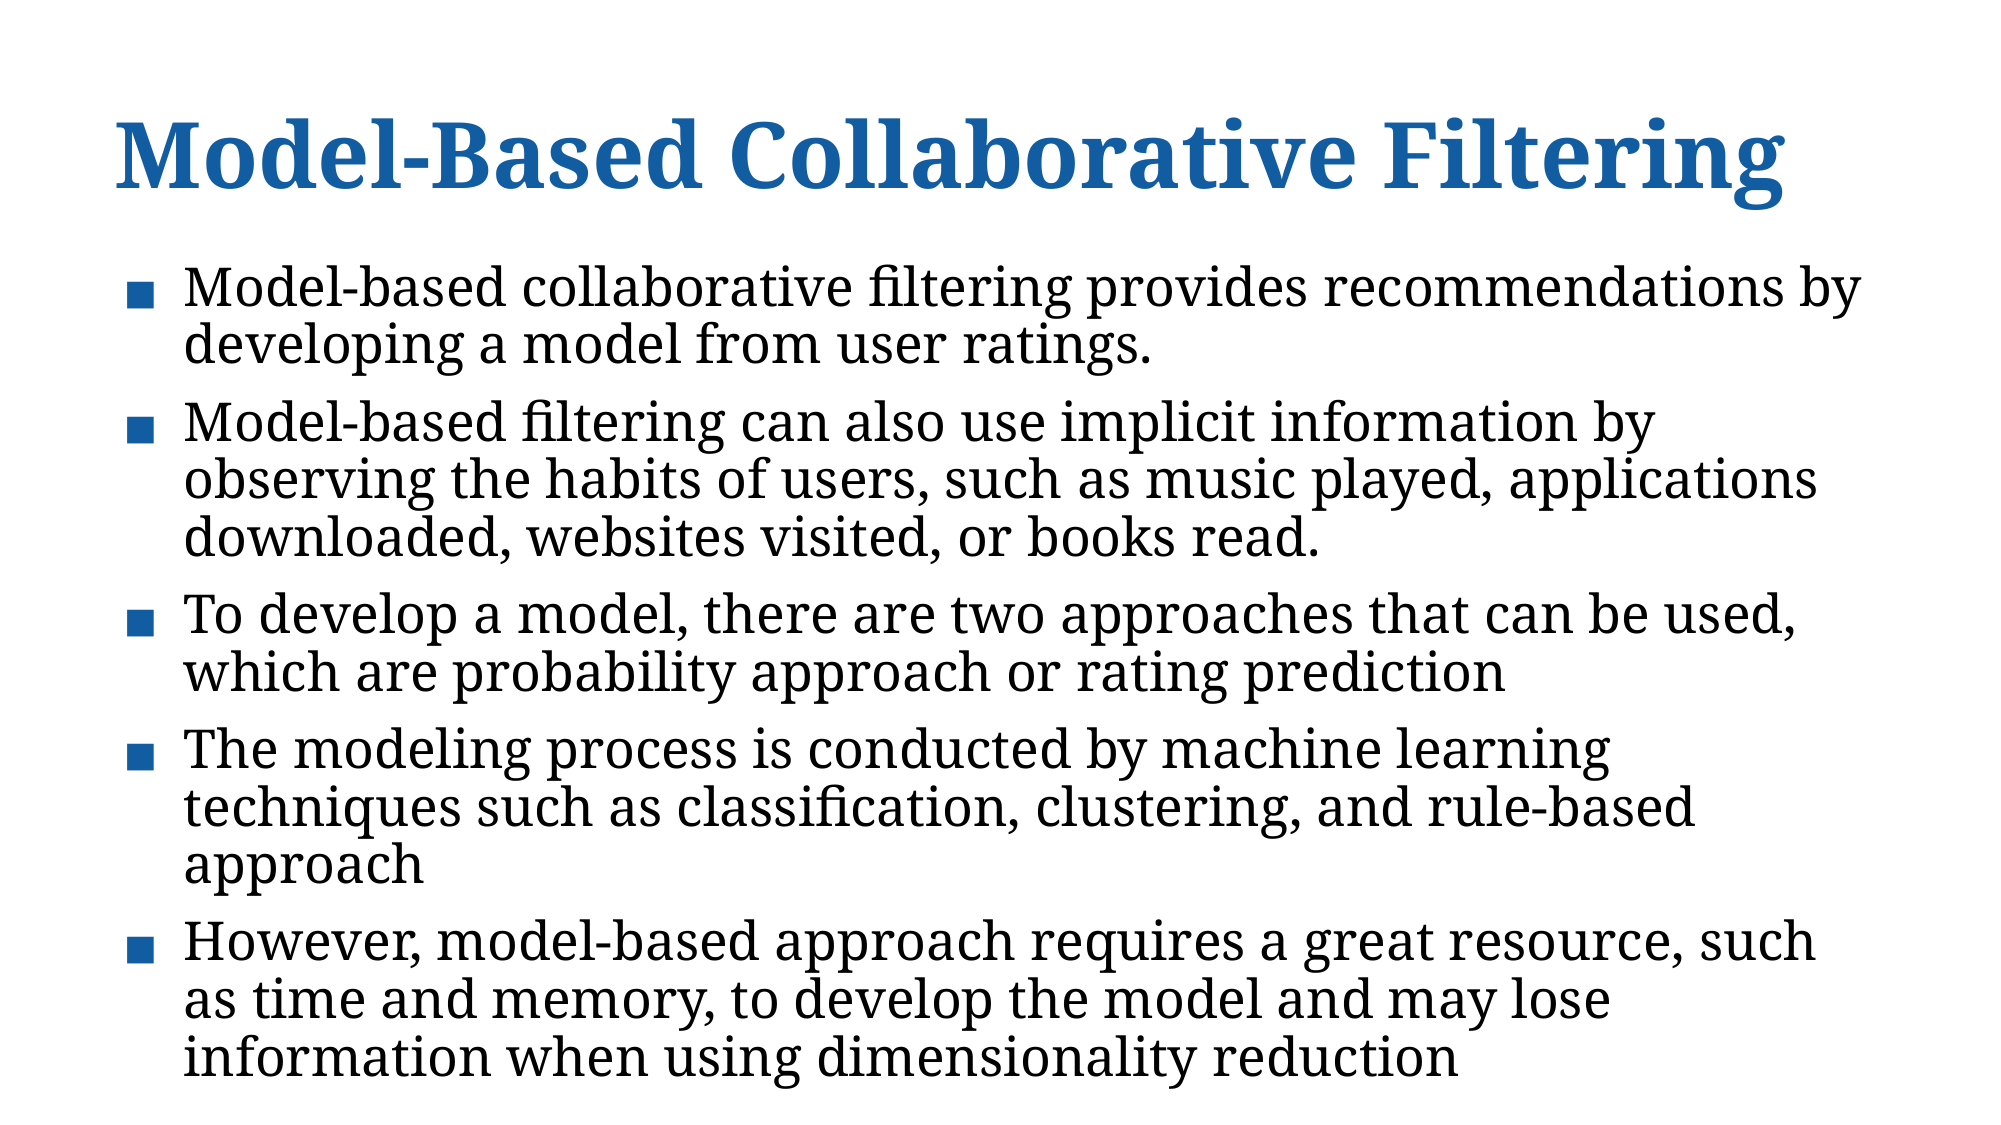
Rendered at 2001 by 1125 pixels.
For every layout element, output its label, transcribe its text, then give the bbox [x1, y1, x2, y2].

list Model-based collaborative filtering provides recommendations by developing a model from user ratings. Model-based filtering can also use implicit information by observing the habits of users, such as music played, applications downloaded, websites visited, or books read. To develop a model, there are two approaches that can be used, which are probability approach or rating prediction The modeling process is conducted by machine learning techniques such as classification, clustering, and rule-based approach However, model-based approach requires a great resource, such as time and memory, to develop the model and may lose information when using dimensionality reduction [99, 252, 1900, 1105]
title Model-Based Collaborative Filtering [99, 43, 1900, 252]
